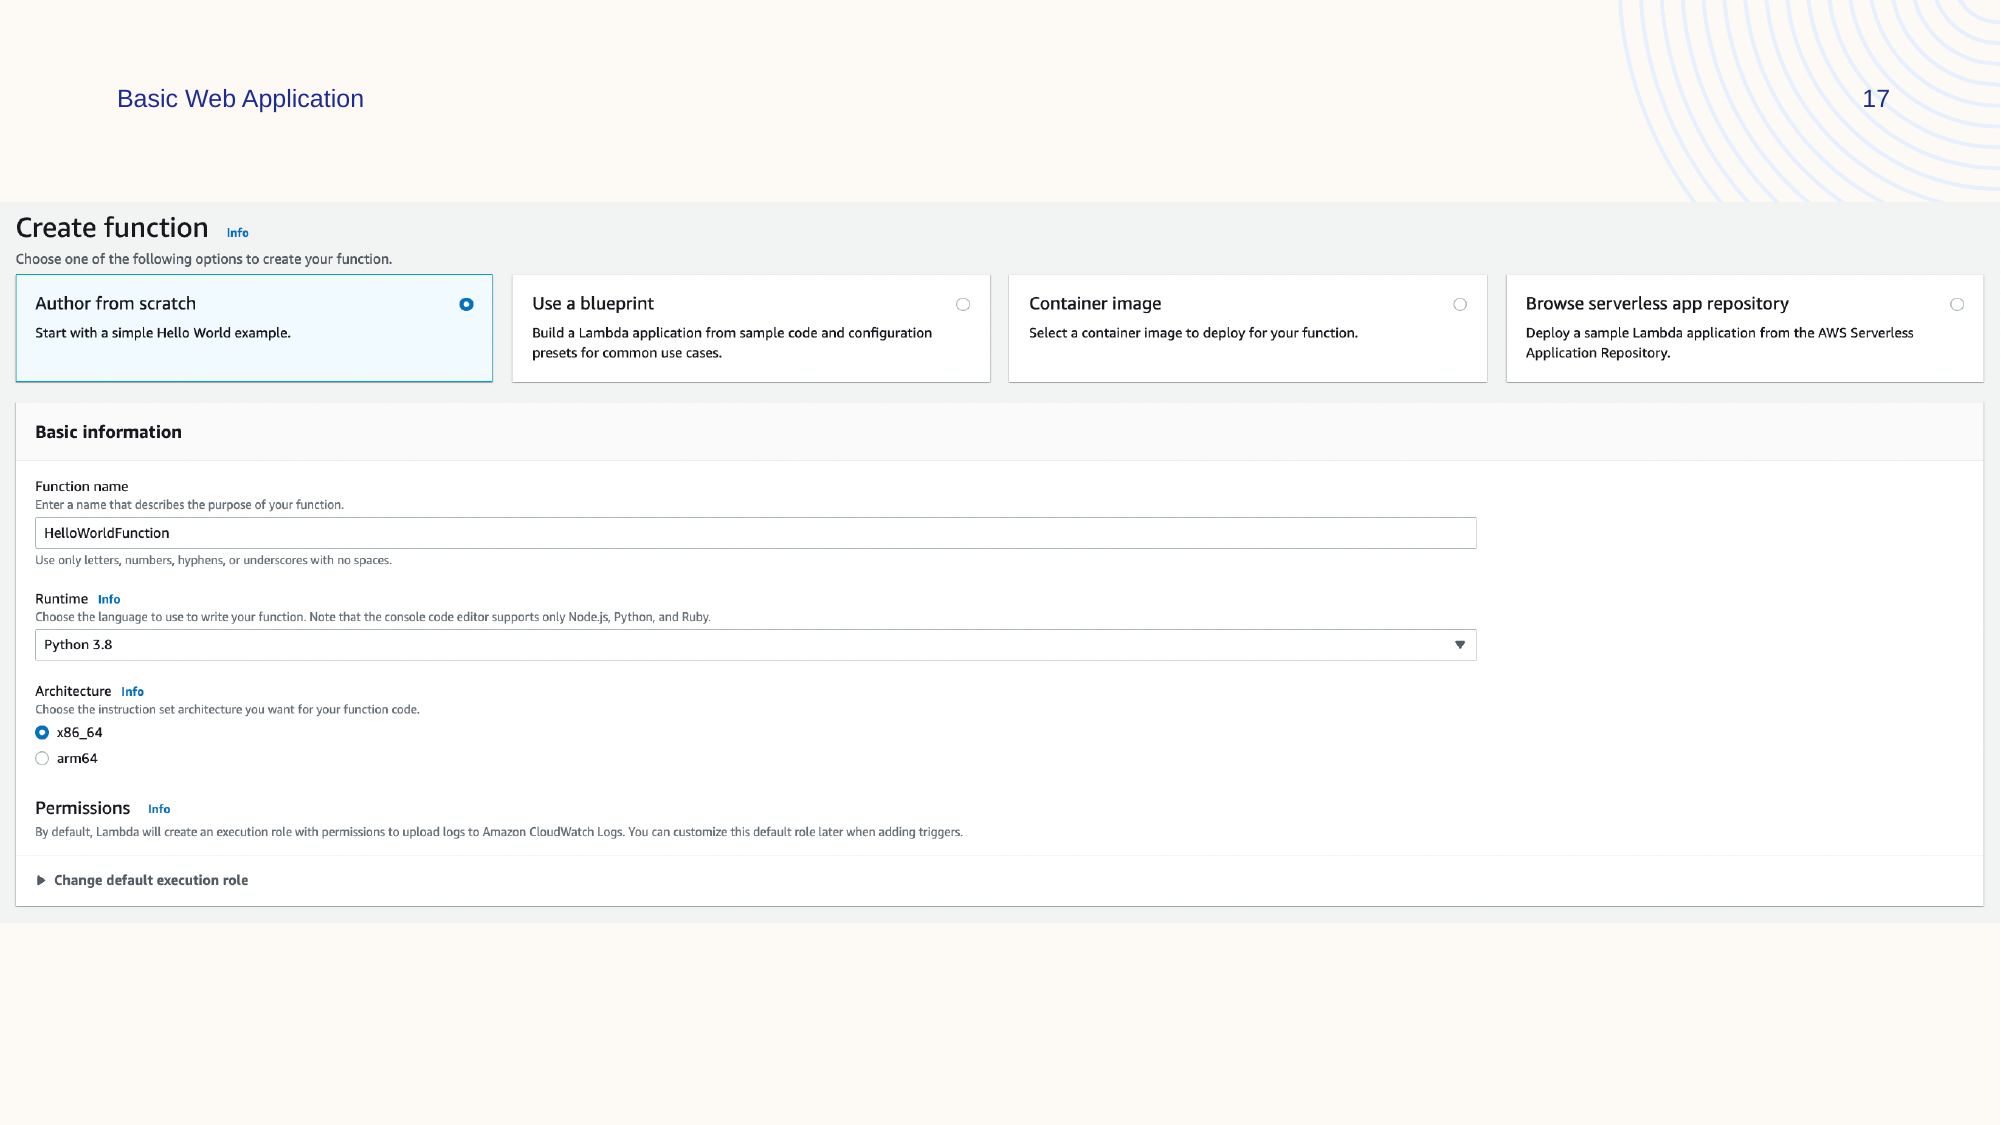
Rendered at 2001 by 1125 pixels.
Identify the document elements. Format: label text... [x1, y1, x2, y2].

footer Basic Web Application [101, 75, 627, 120]
slide_number 17 [1795, 75, 1958, 120]
picture [0, 202, 2000, 923]
